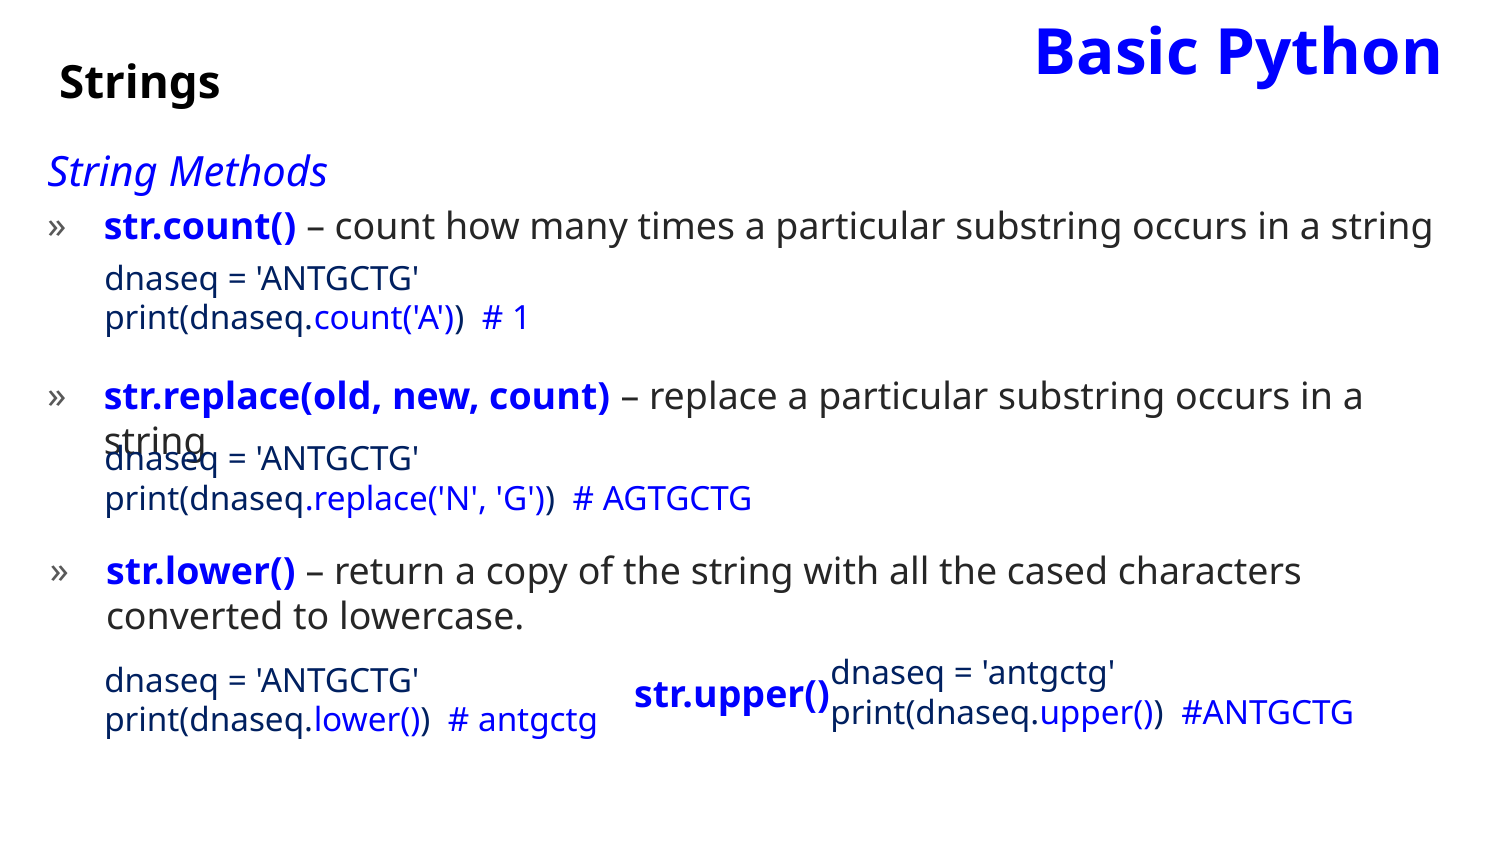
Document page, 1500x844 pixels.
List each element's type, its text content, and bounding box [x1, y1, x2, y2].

list String Methods str.count() – count how many times a particular substring occurs in a string [32, 130, 1497, 320]
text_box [32, 539, 1455, 793]
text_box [32, 363, 1454, 527]
text_box dnaseq = 'ANTGCTG' print(dnaseq.count('A')) # 1 [32, 249, 664, 346]
list Strings [44, 36, 247, 116]
list Basic Python [1018, 8, 1494, 106]
